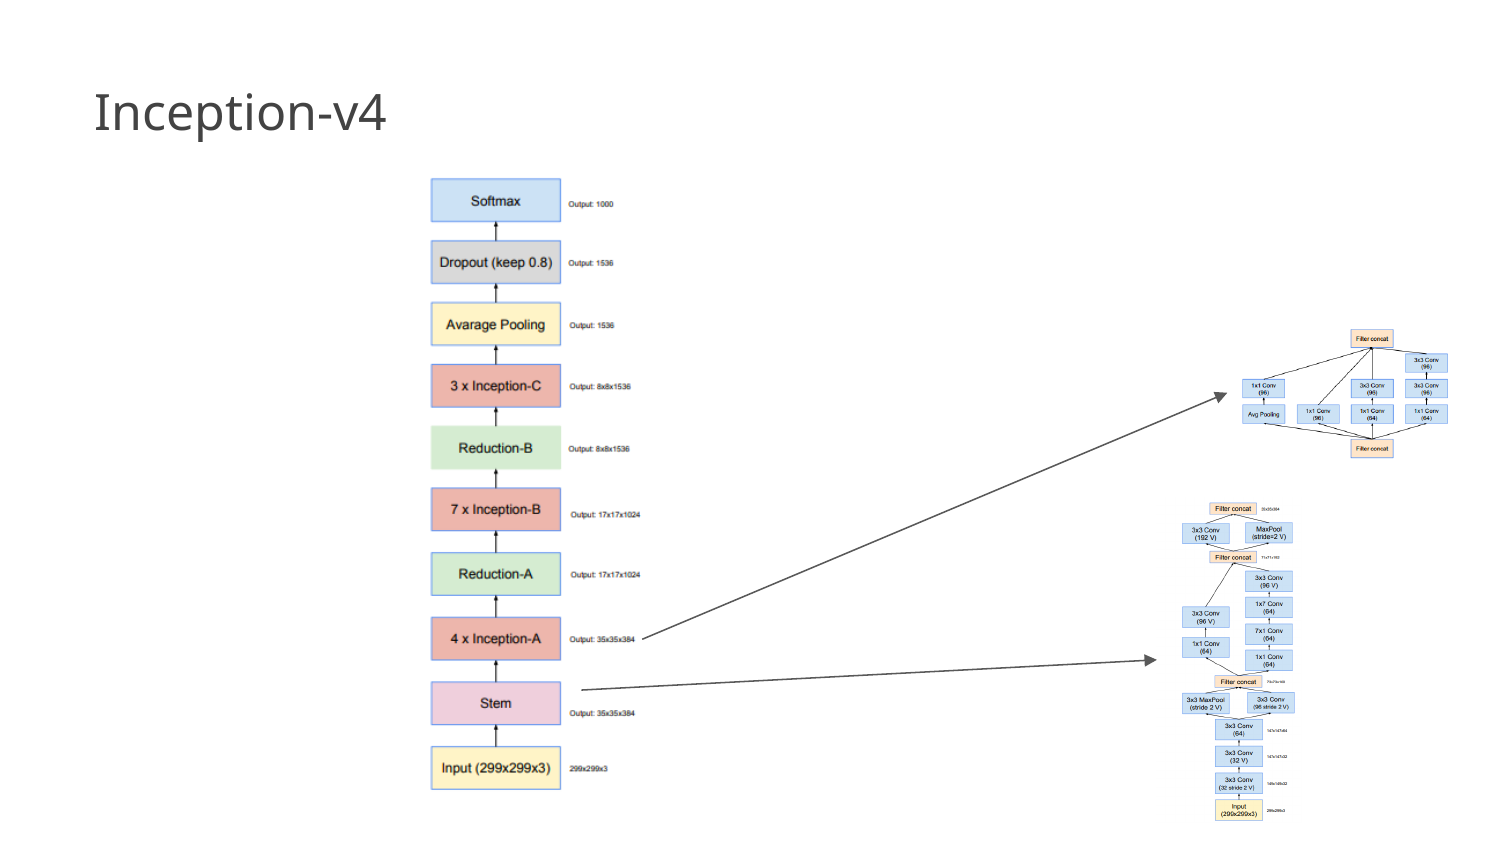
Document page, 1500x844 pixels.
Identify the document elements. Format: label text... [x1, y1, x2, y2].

picture [1156, 496, 1303, 823]
text_box Inception-v4 [79, 65, 463, 156]
picture [360, 154, 648, 798]
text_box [641, 392, 1228, 640]
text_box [581, 659, 1158, 691]
picture [1227, 321, 1466, 465]
